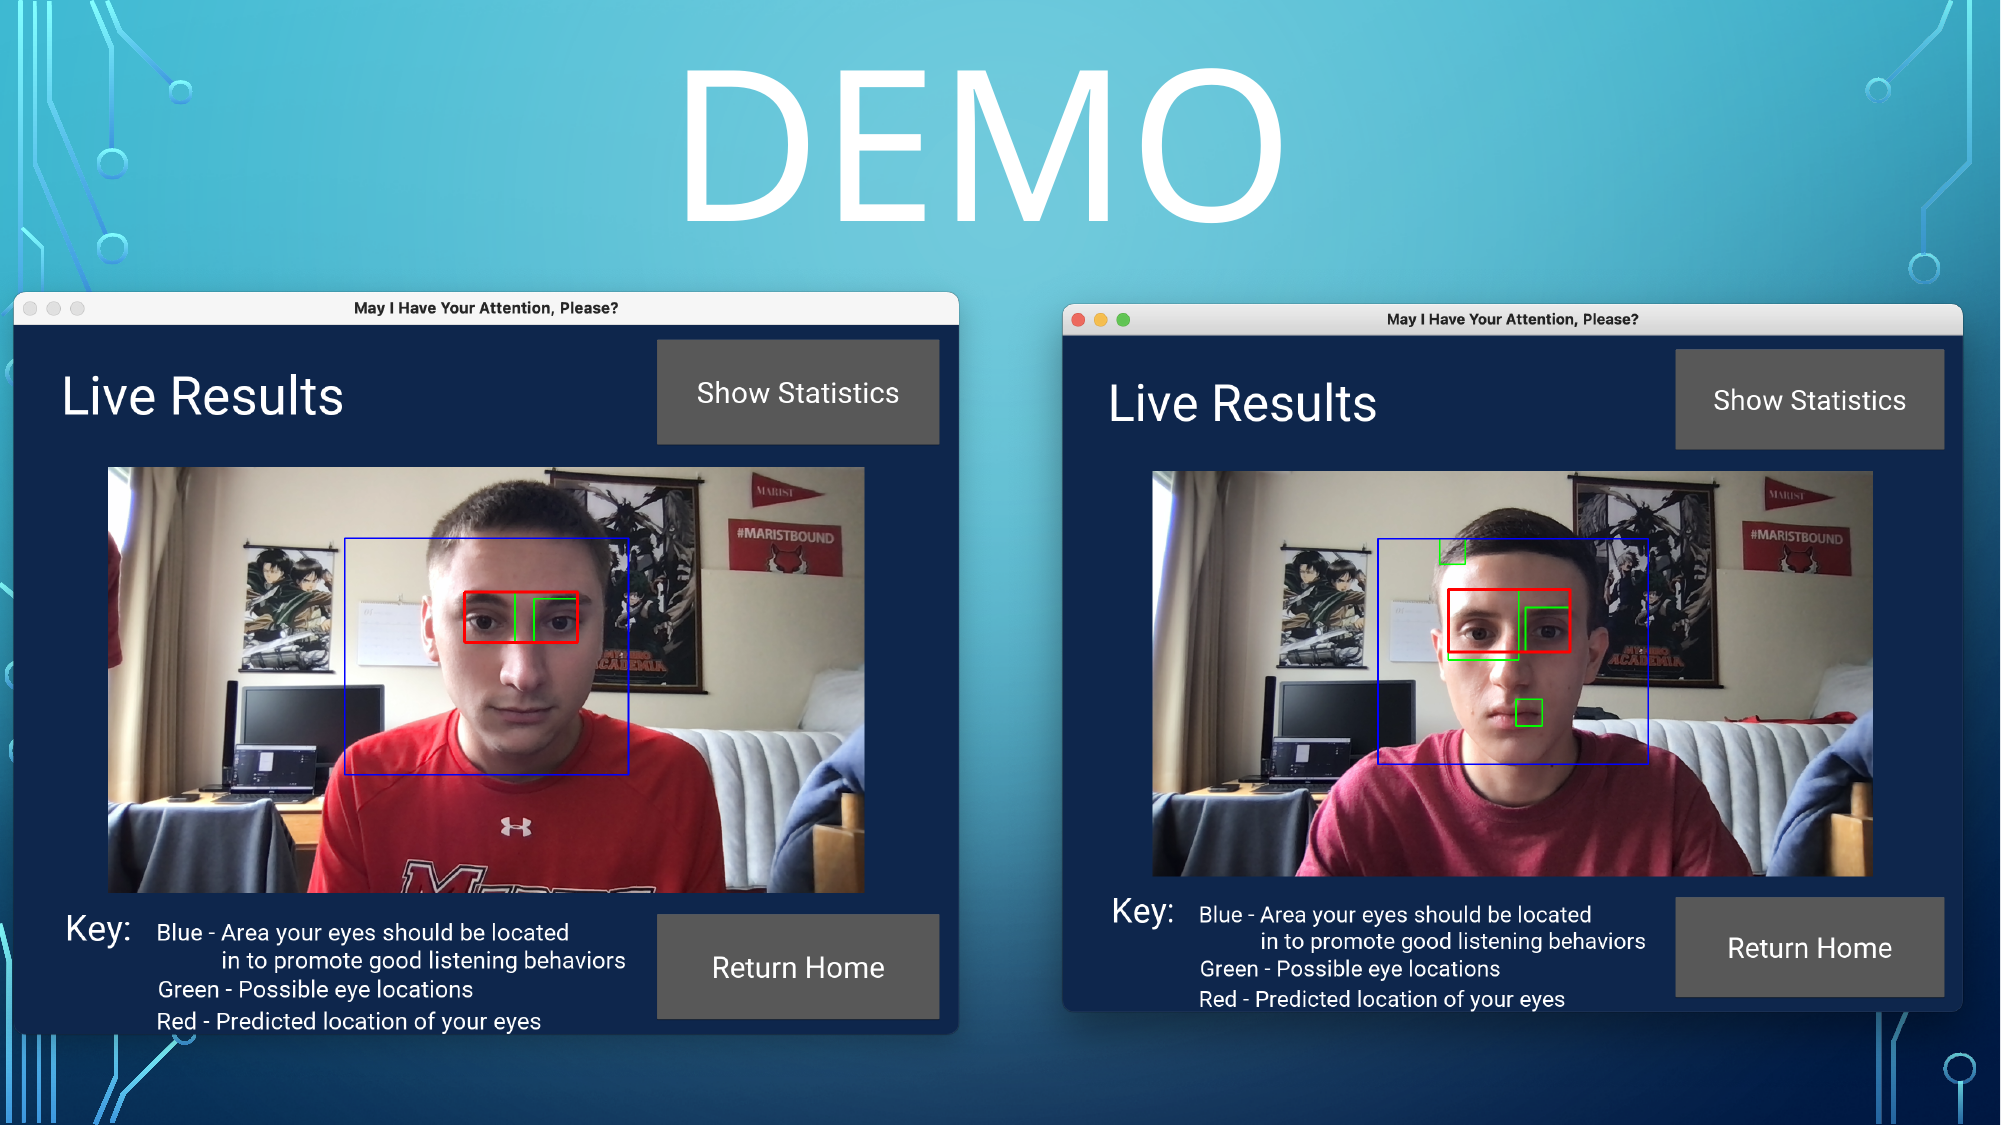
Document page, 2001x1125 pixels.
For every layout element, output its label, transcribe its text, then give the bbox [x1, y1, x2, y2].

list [0, 261, 998, 1085]
picture [998, 261, 2000, 1095]
title DEMO [187, 32, 1813, 261]
